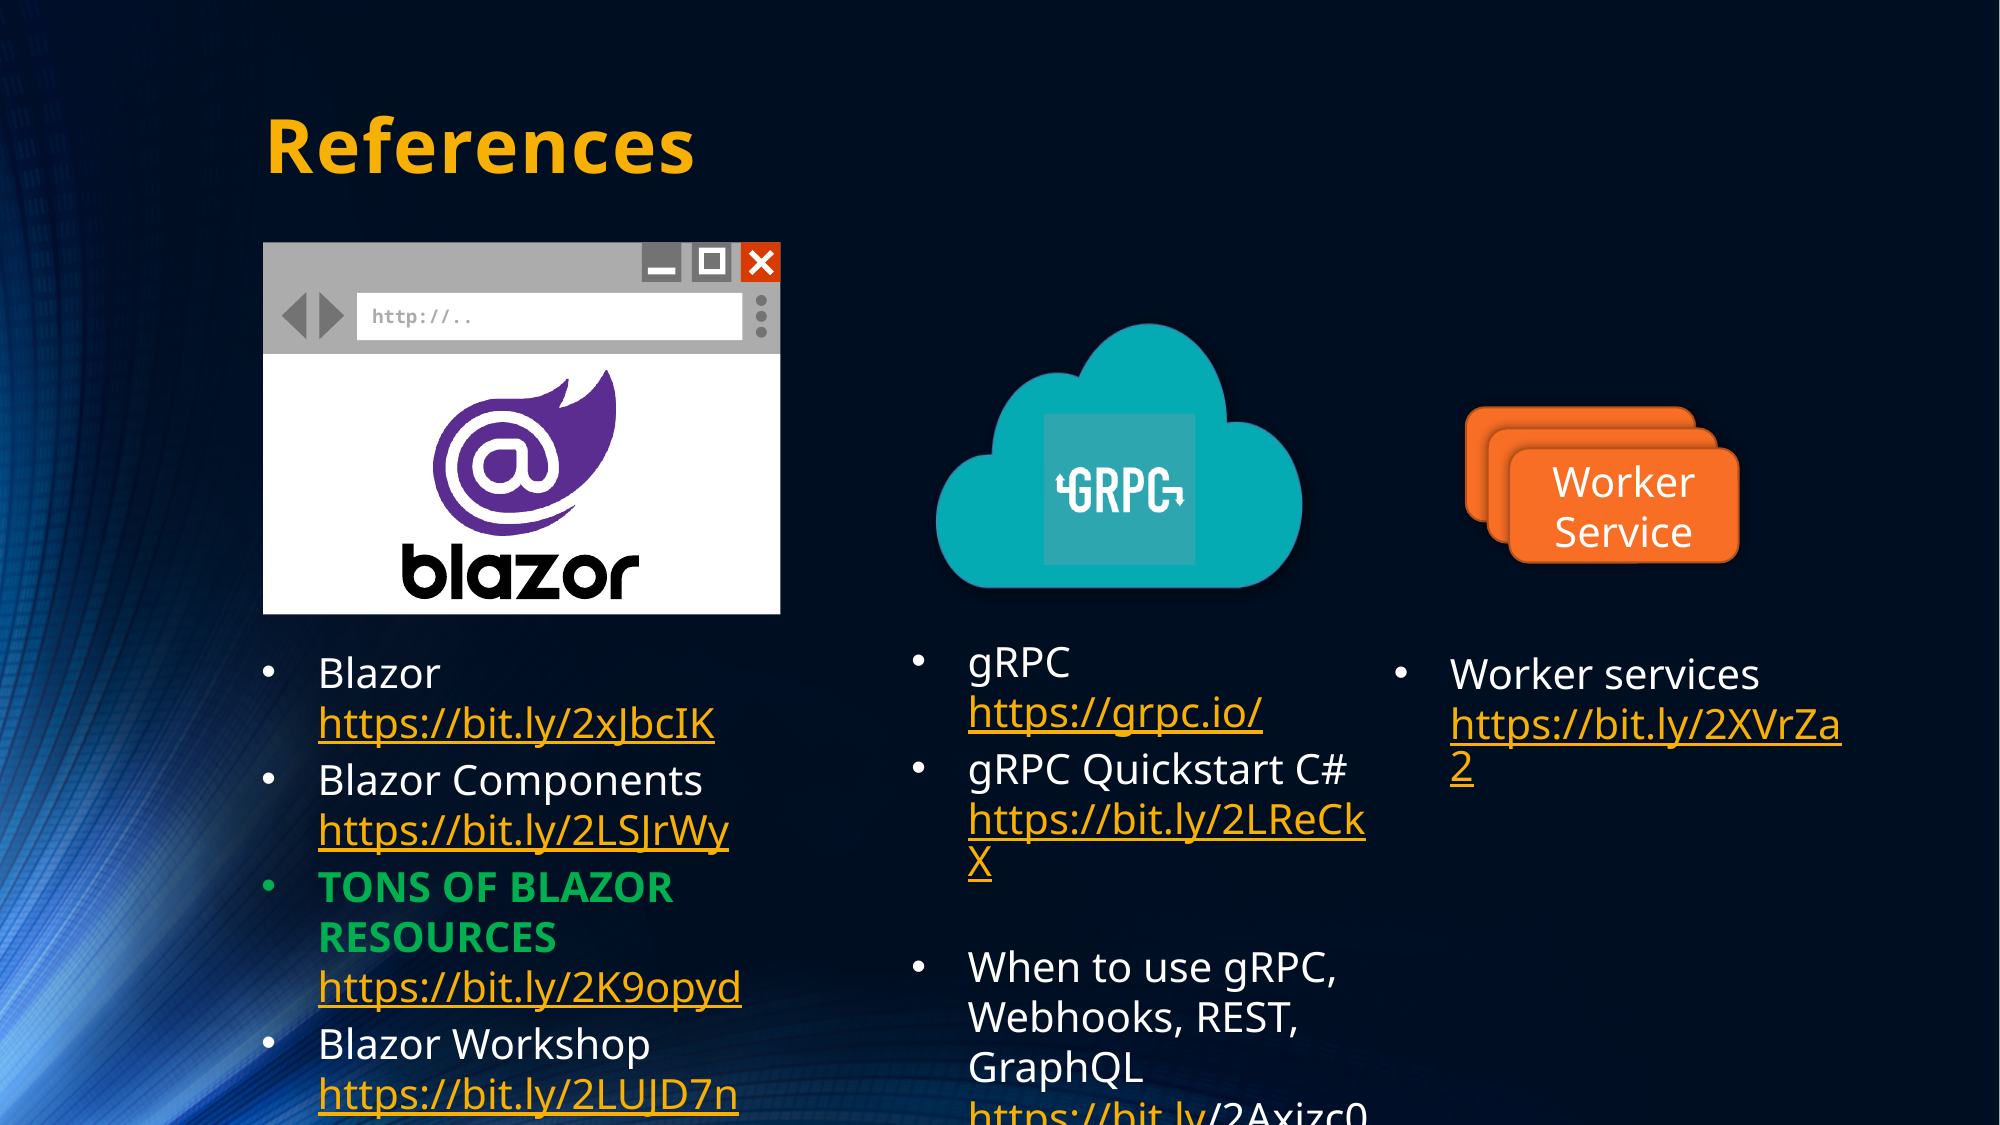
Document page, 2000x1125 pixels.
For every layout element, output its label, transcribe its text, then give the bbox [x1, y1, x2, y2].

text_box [1465, 407, 1739, 563]
text_box gRPC https://grpc.io/ gRPC Quickstart C# https://bit.ly/2LReCkX When to use gRPC, Webhooks, REST, GraphQL https://bit.ly/2Axjzc0 [911, 635, 1372, 1107]
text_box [402, 361, 639, 600]
title References [249, 62, 1750, 288]
picture [0, 0, 2000, 1125]
text_box Blazor https://bit.ly/2xJbcIK Blazor Components https://bit.ly/2LSJrWy TONS OF BLAZOR RESOURCES https://bit.ly/2K9opyd Blazor Workshop https://bit.ly/2LUJD7n [261, 646, 892, 1125]
text_box Worker services https://bit.ly/2XVrZa2 [1393, 647, 1855, 855]
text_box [262, 242, 781, 615]
